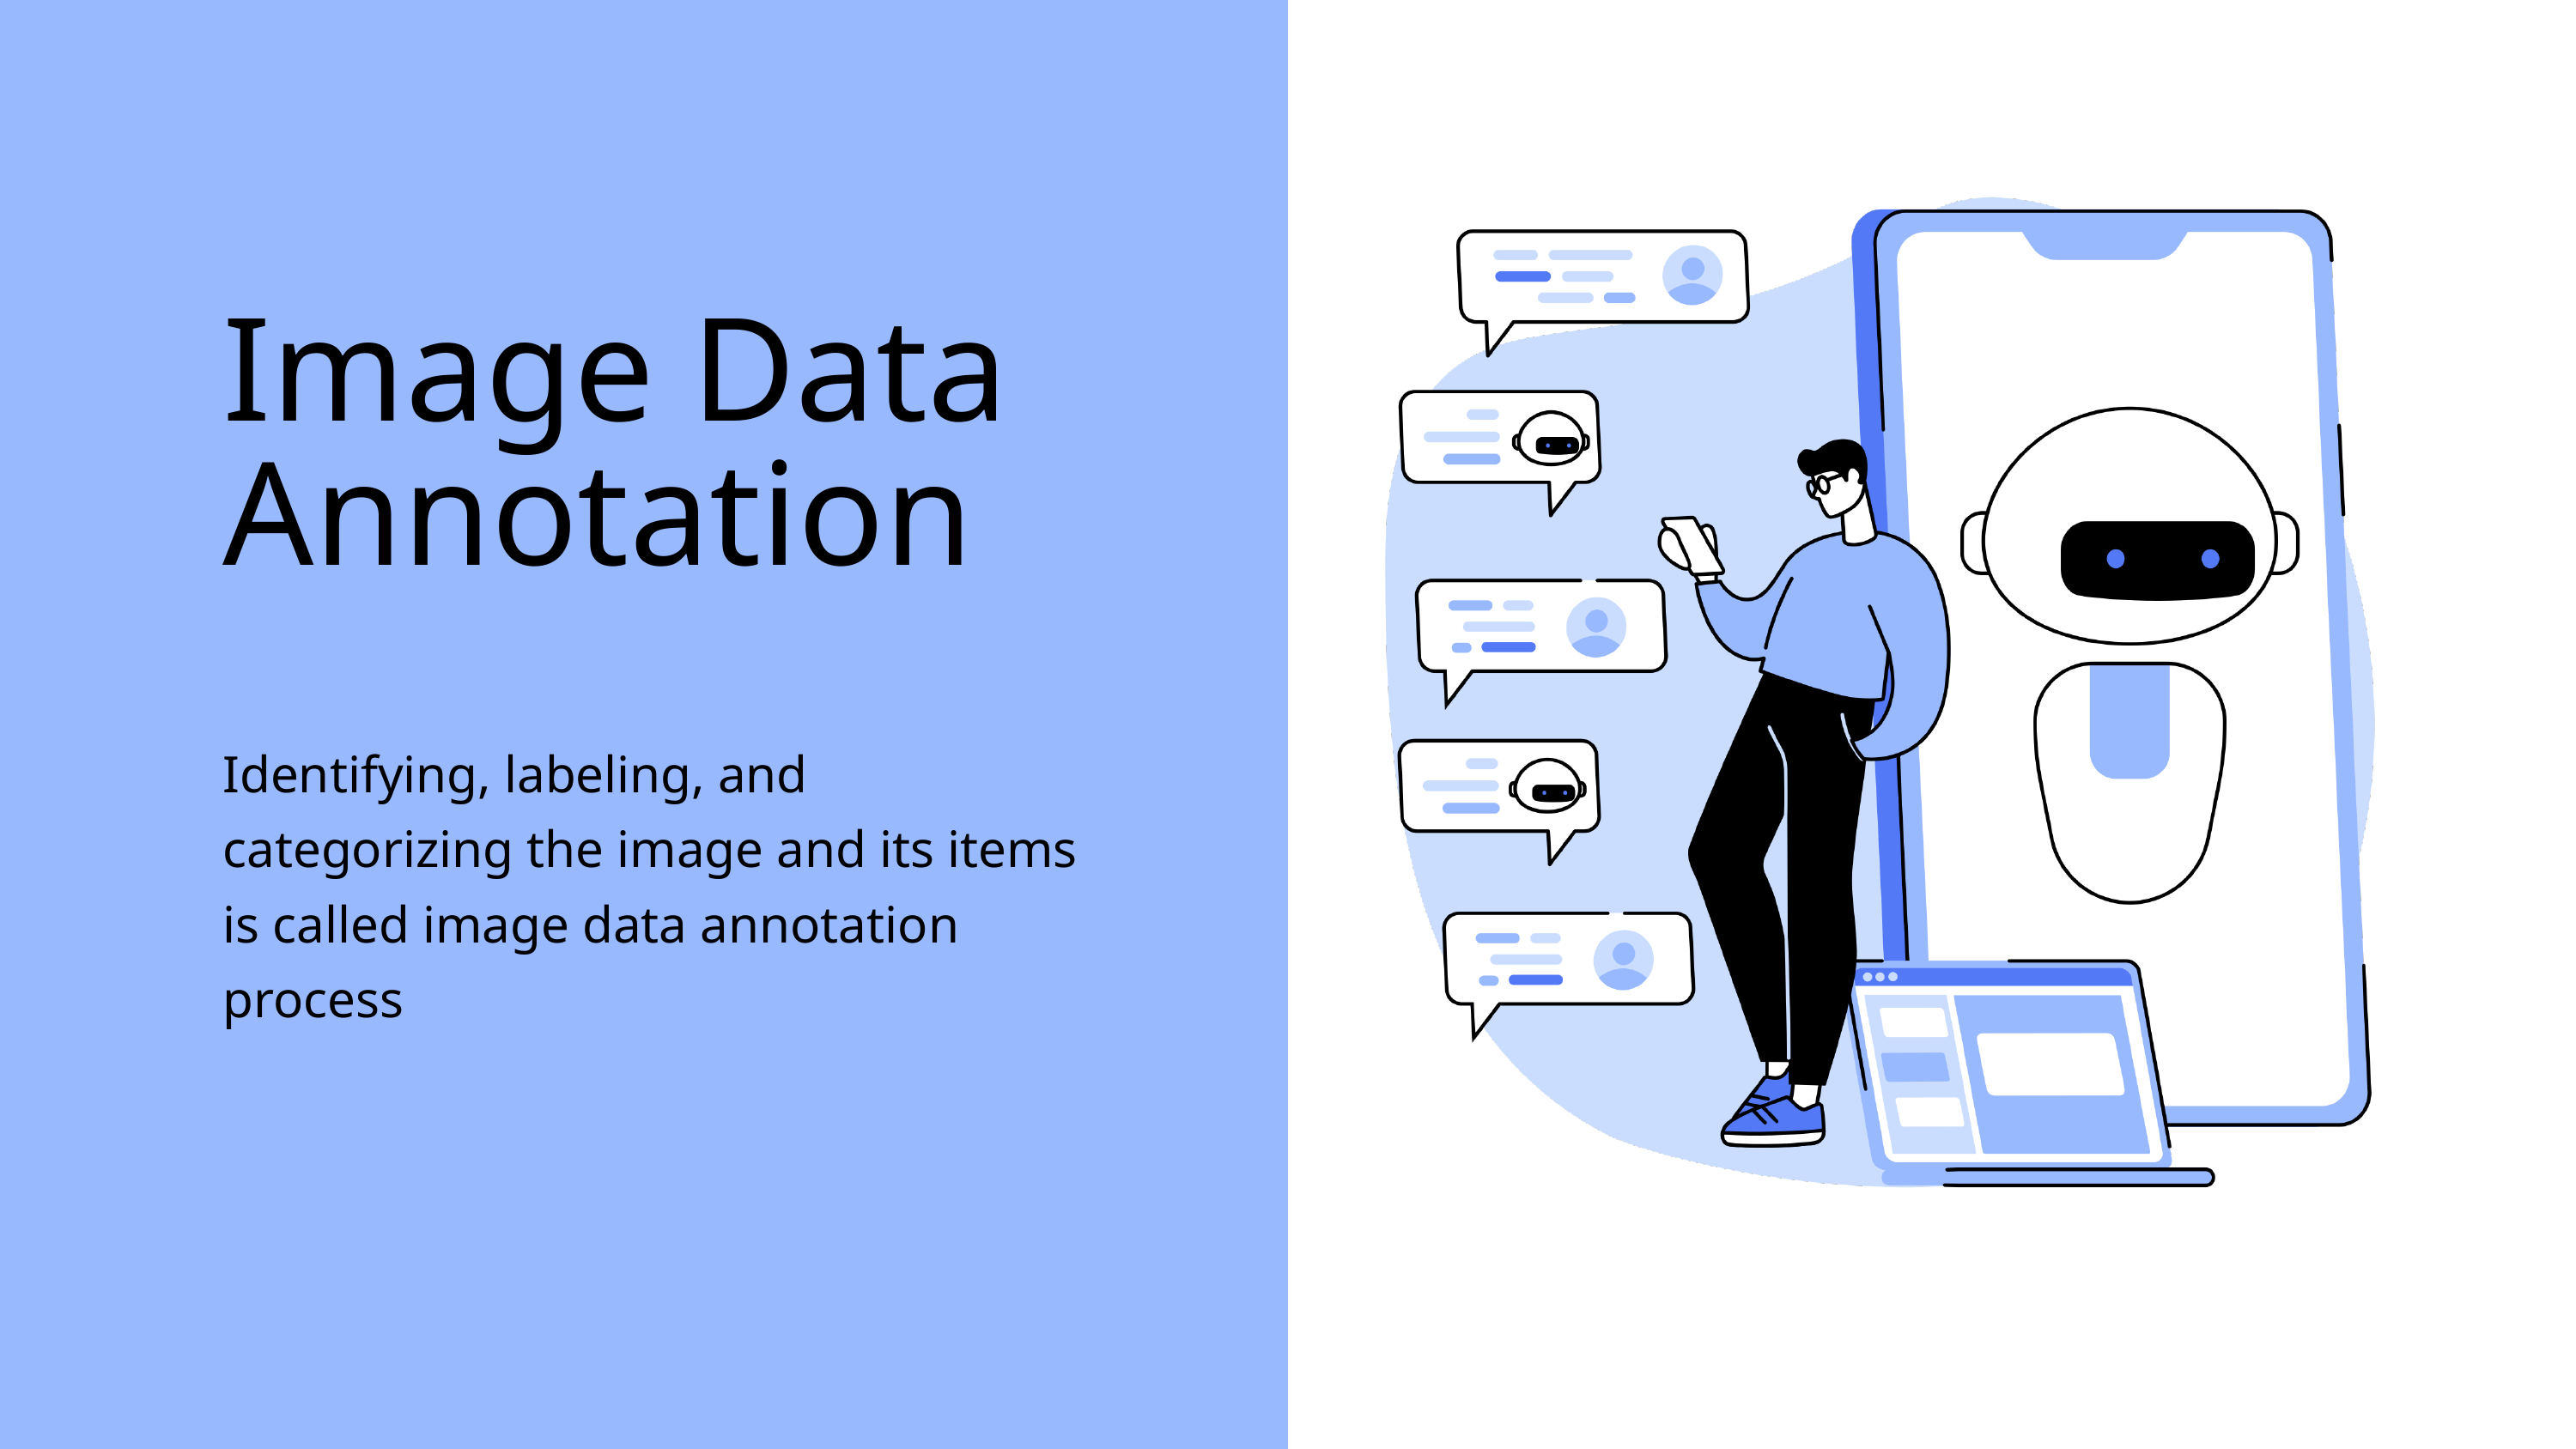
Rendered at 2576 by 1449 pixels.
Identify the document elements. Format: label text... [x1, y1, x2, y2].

text_box Identifying, labeling, and categorizing the image and its items is called image data annotation process [222, 727, 1085, 1028]
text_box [1287, 0, 2576, 1449]
text_box Image Data Annotation [222, 305, 1085, 595]
